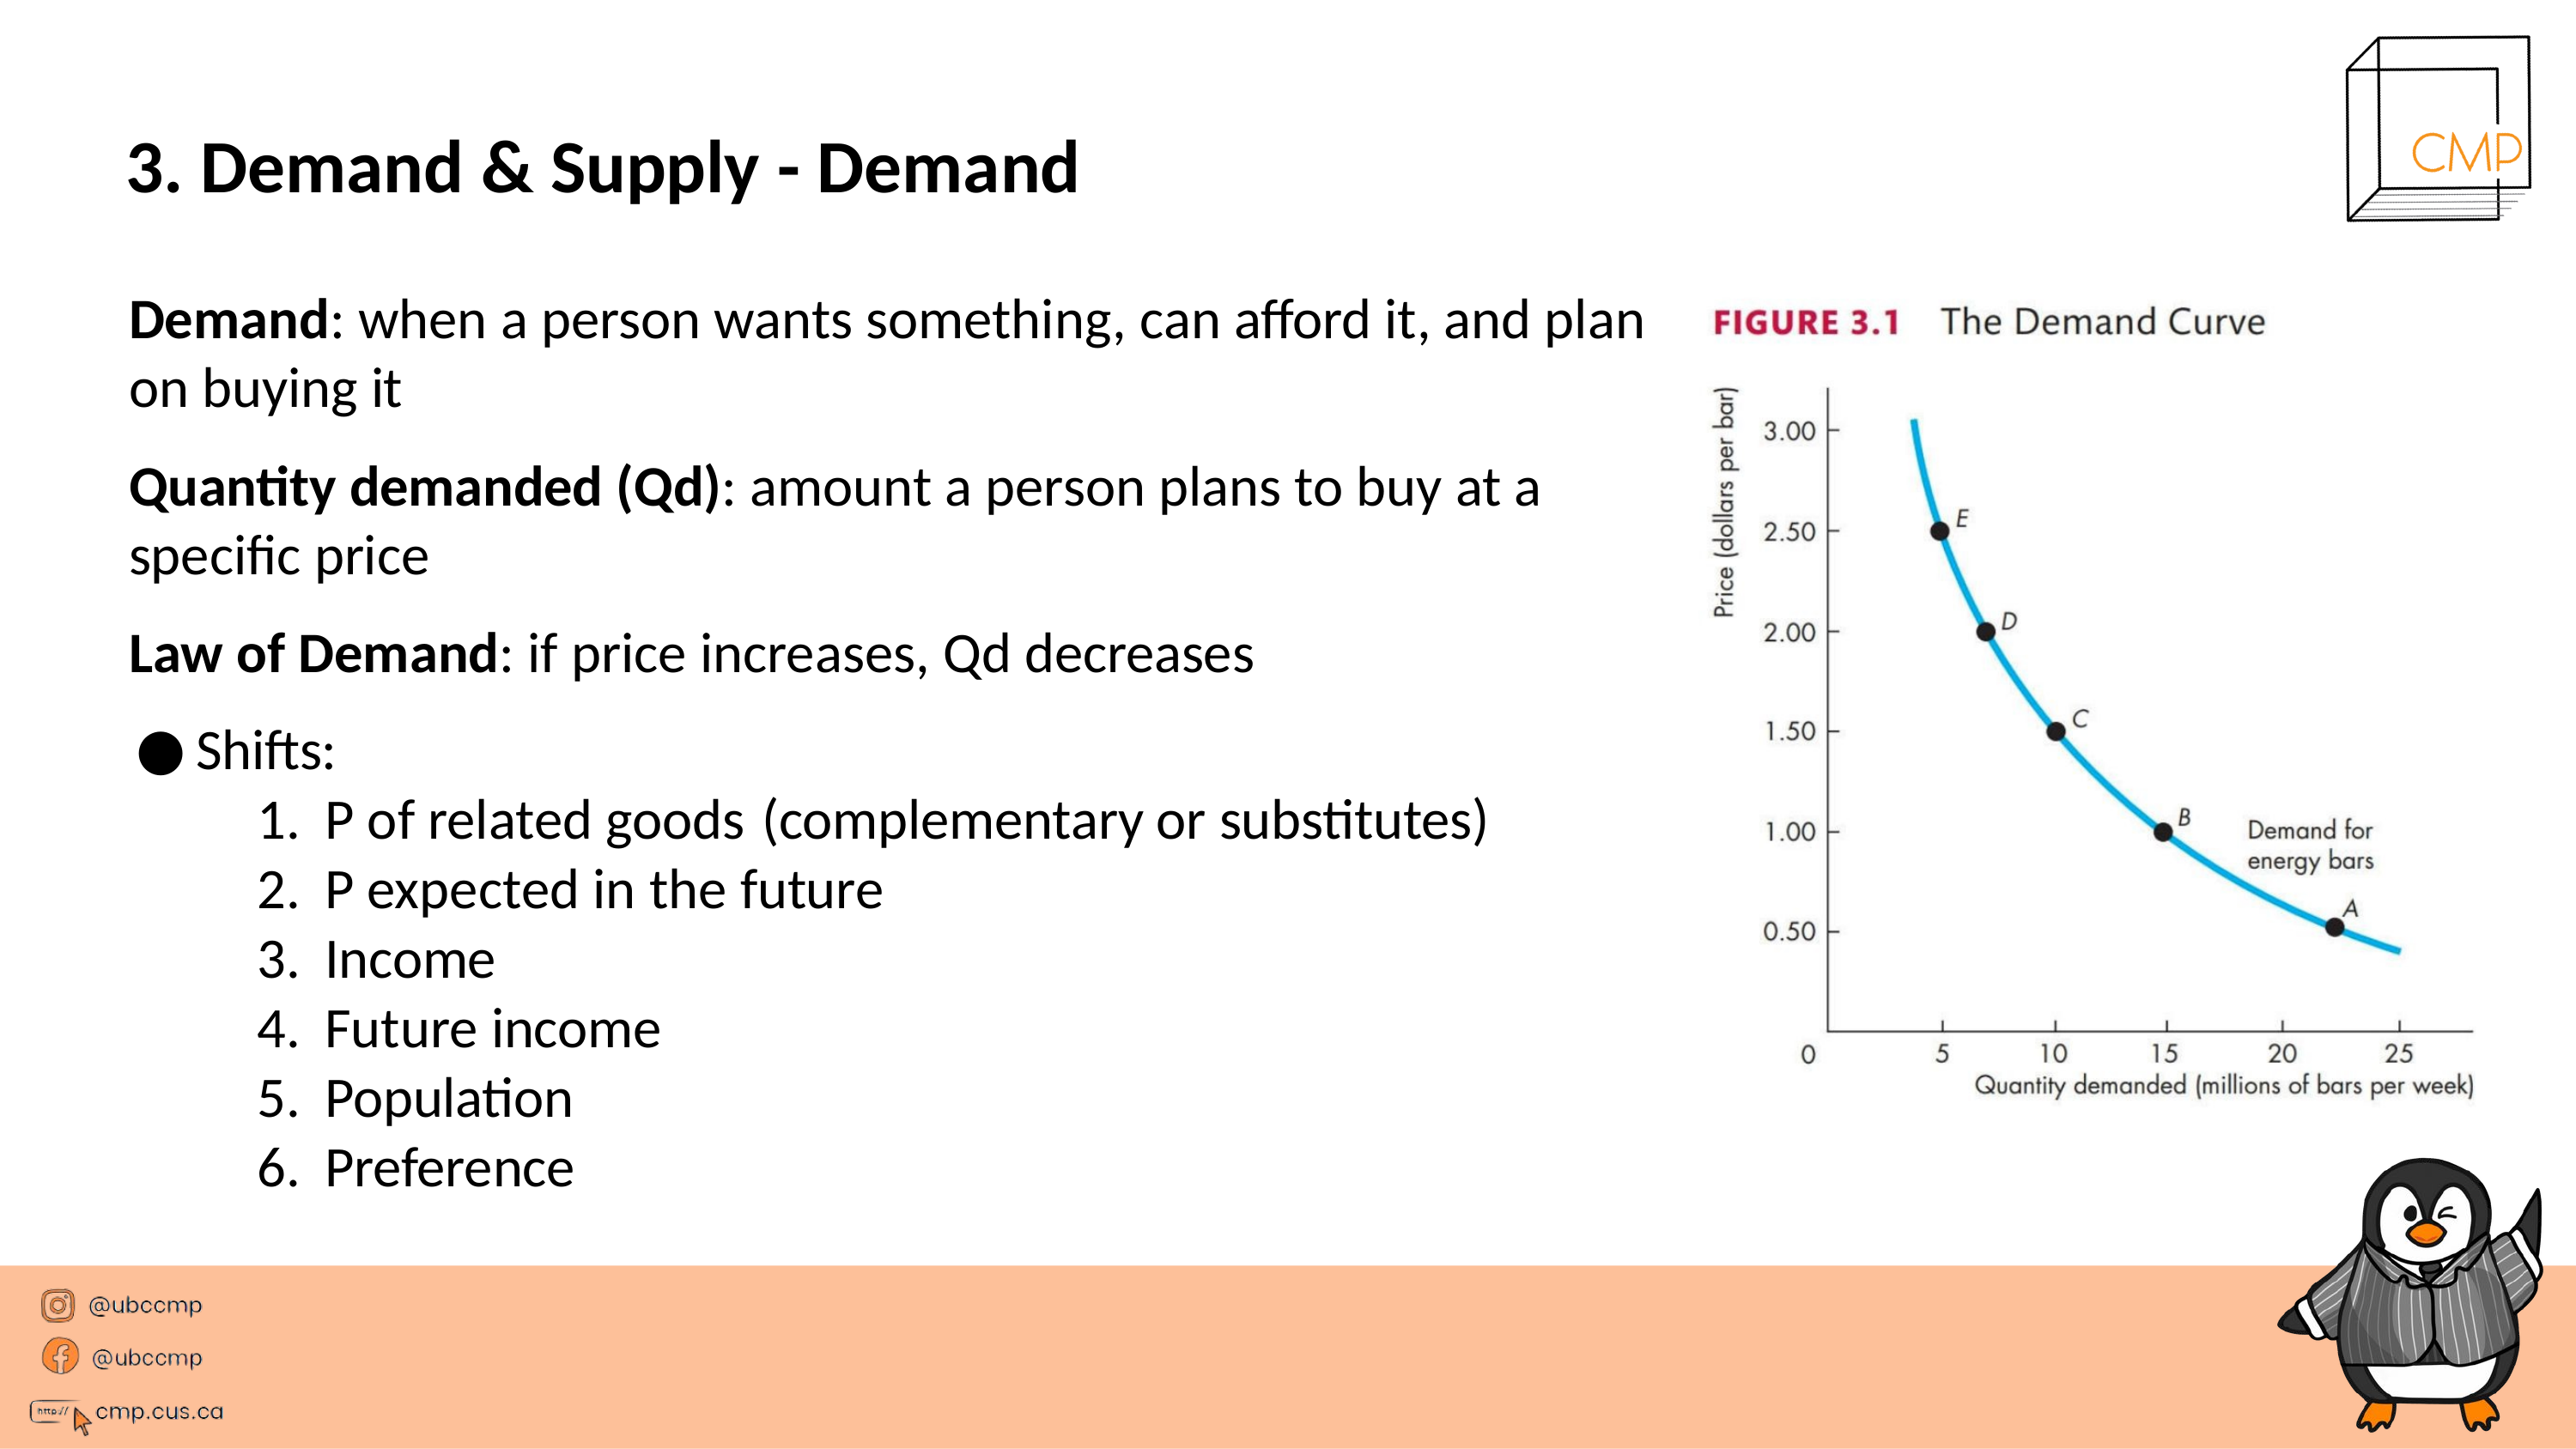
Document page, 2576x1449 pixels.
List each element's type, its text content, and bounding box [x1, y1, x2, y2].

text_box Demand: when a person wants something, can afford it, and plan on buying it Quantity demanded (Qd): amount a person plans to buy at a specific price Law of Demand: if price increases, Qd decreases Shifts: P of related goods (complementary or substitutes) P expected in the future Income Future income Population Preference [129, 252, 1688, 1198]
title 3. Demand & Supply - Demand [123, 115, 1084, 360]
picture [15, 1276, 258, 1442]
picture [1685, 0, 2576, 1449]
